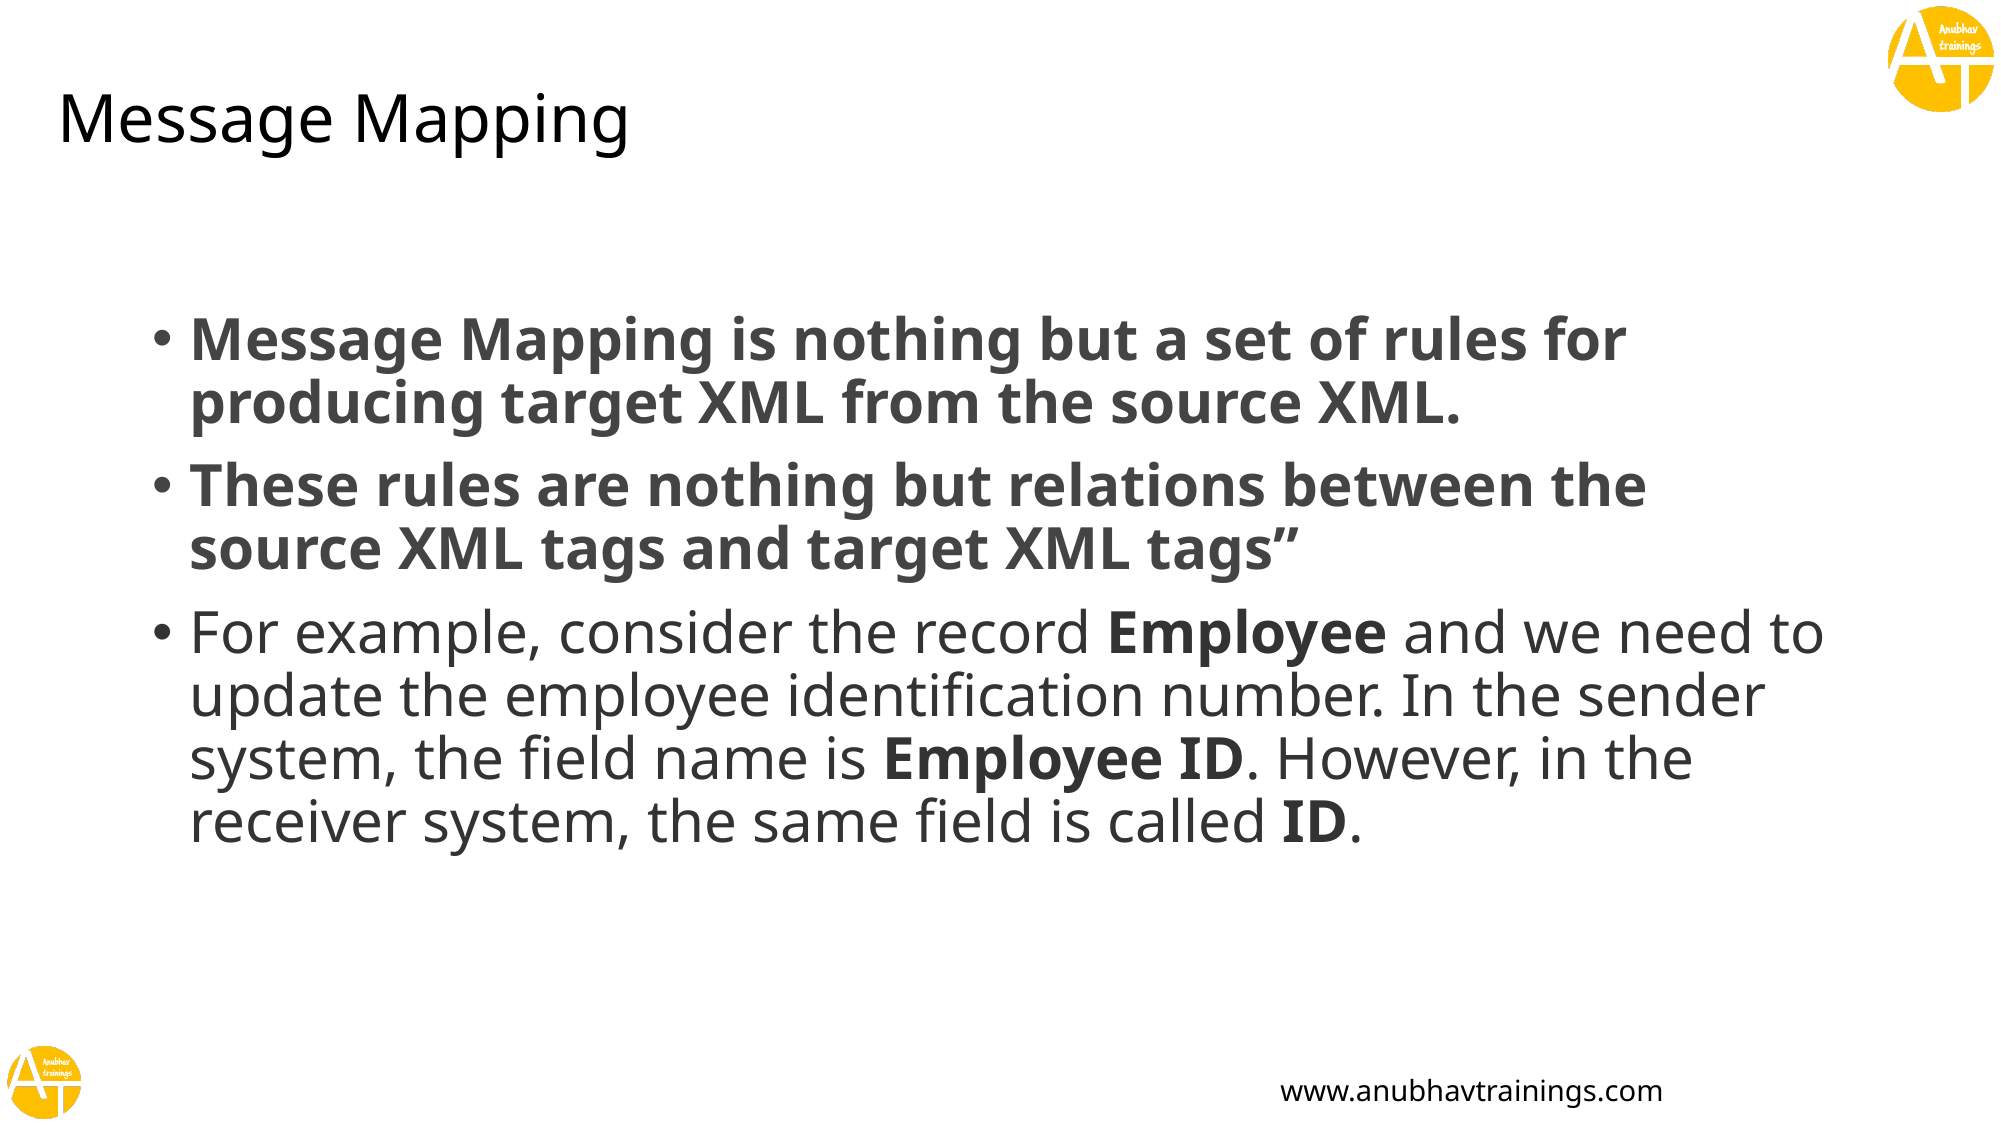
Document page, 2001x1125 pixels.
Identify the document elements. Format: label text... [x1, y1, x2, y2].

picture [1877, 0, 2000, 121]
picture [0, 1041, 85, 1125]
title Message Mapping [42, 53, 1768, 189]
list Message Mapping is nothing but a set of rules for producing target XML from the source XML. These rules are nothing but relations between the source XML tags and target XML tags” For example, consider the record Employee and we need to update the employee identification number. In the sender system, the field name is Employee ID. However, in the receiver system, the same field is called ID. [137, 302, 1863, 1017]
